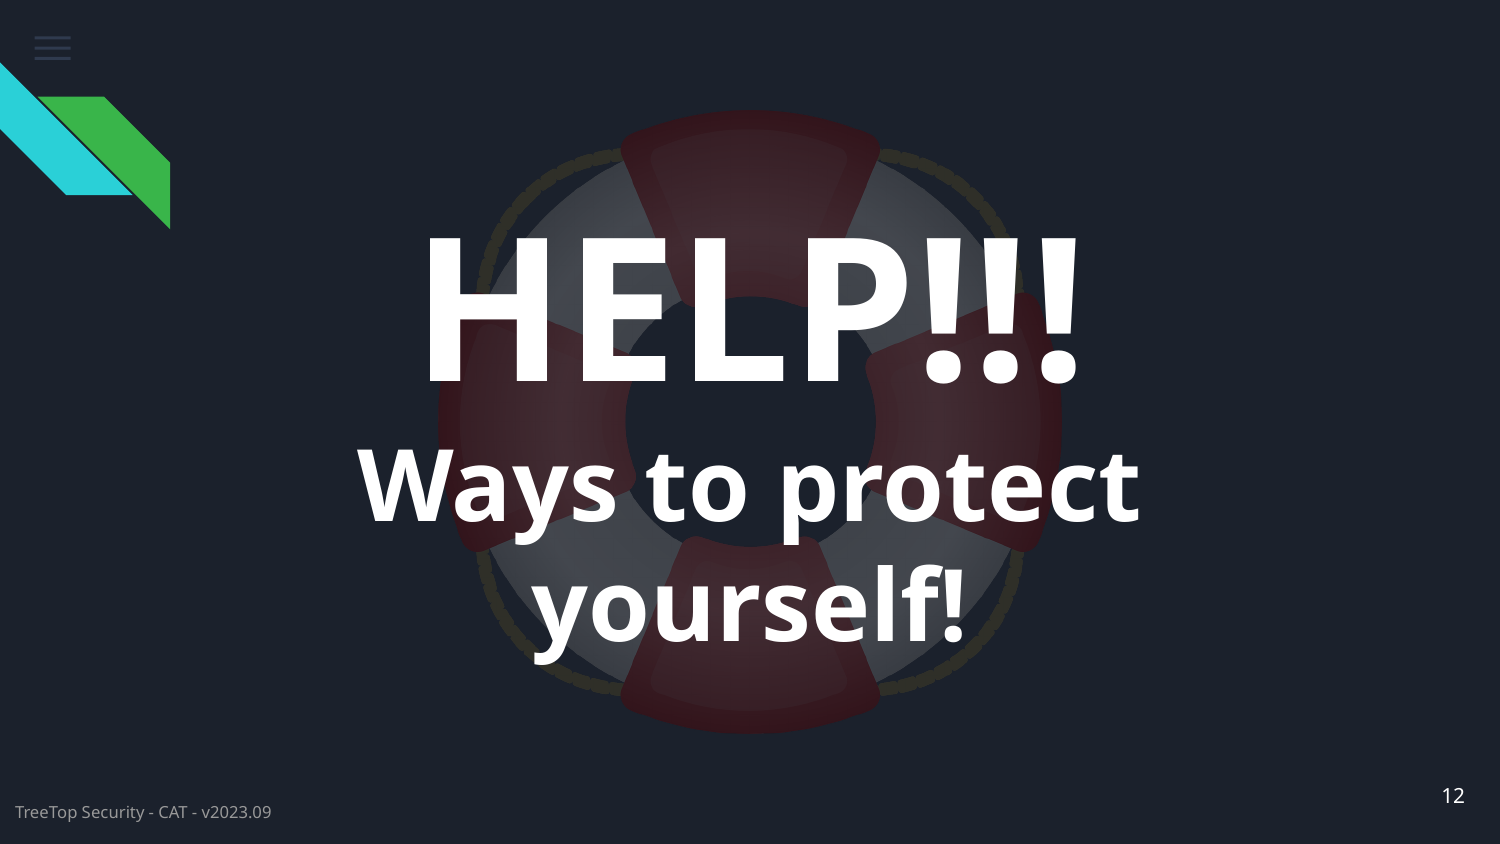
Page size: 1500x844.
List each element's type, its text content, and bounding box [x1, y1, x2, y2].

slide_number ‹#› [1389, 764, 1480, 830]
title HELP!!! Ways to protect yourself! [229, 198, 433, 645]
picture [438, 110, 1062, 734]
slide_number TreeTop Security - CAT - v2023.09 [0, 779, 490, 844]
title HELP!!! Ways to protect yourself! [1066, 198, 1271, 645]
